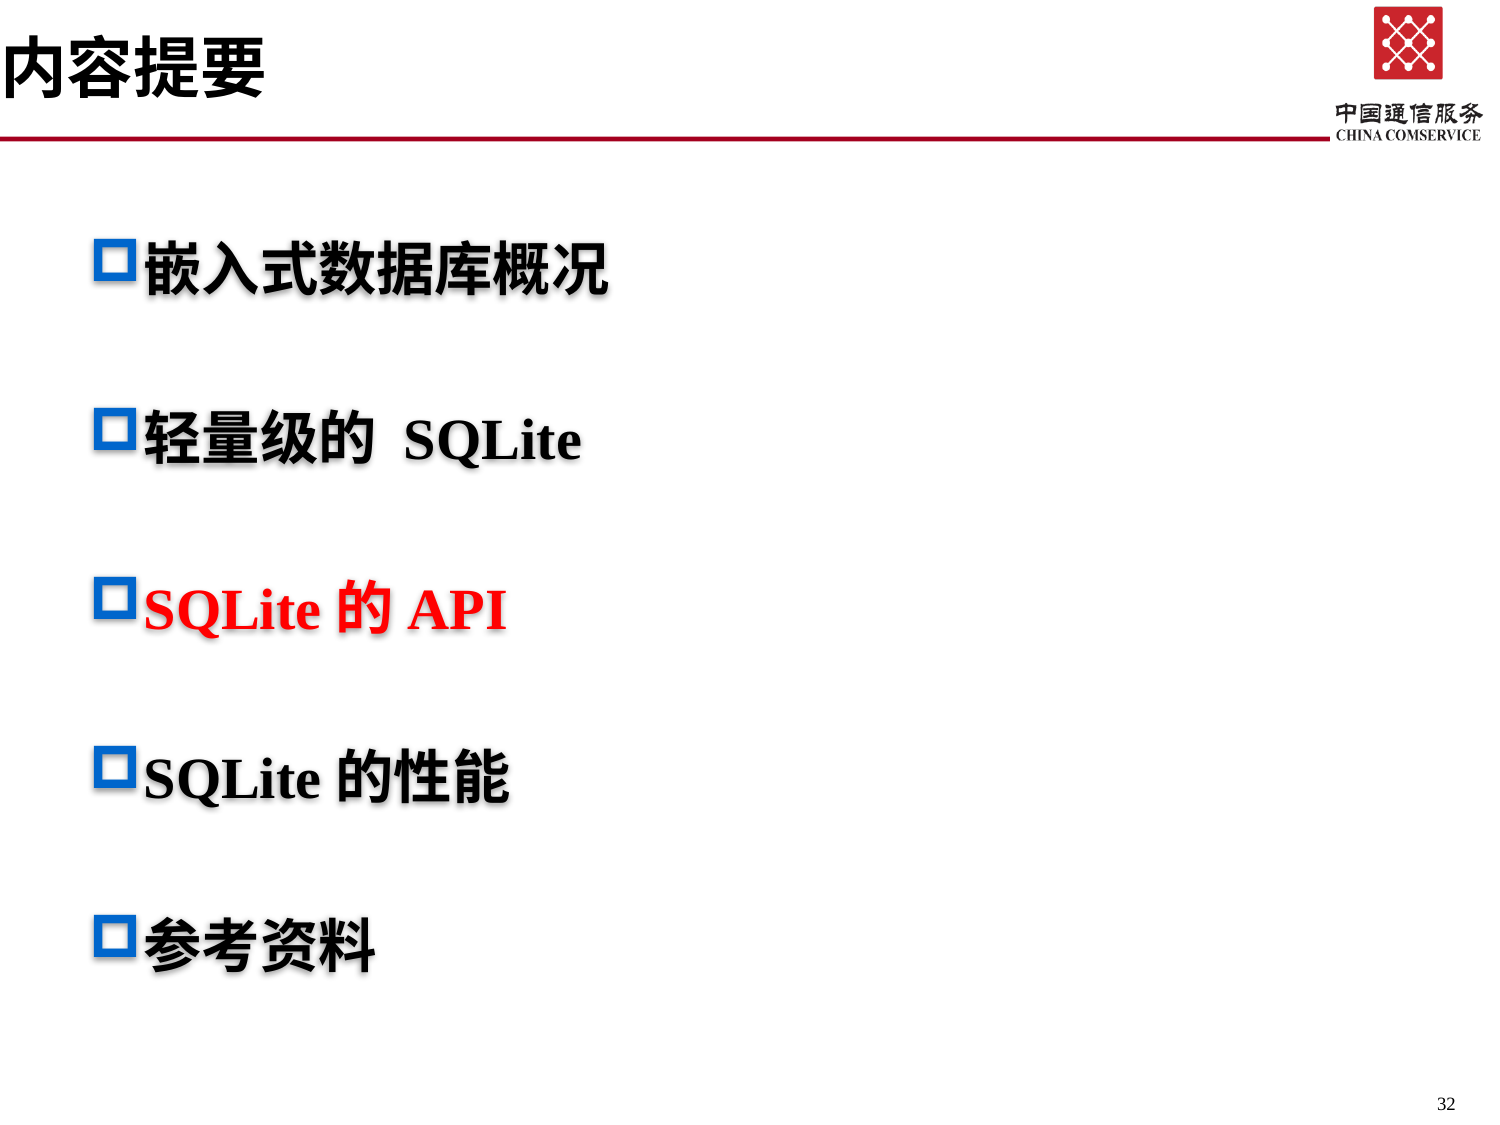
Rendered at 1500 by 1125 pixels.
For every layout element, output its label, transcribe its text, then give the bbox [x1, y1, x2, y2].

text_box 嵌入式数据库概况 轻量级的 SQLite SQLite的API SQLite的性能 参考资料 [0, 140, 1500, 1125]
title 内容提要 [0, 0, 1500, 139]
